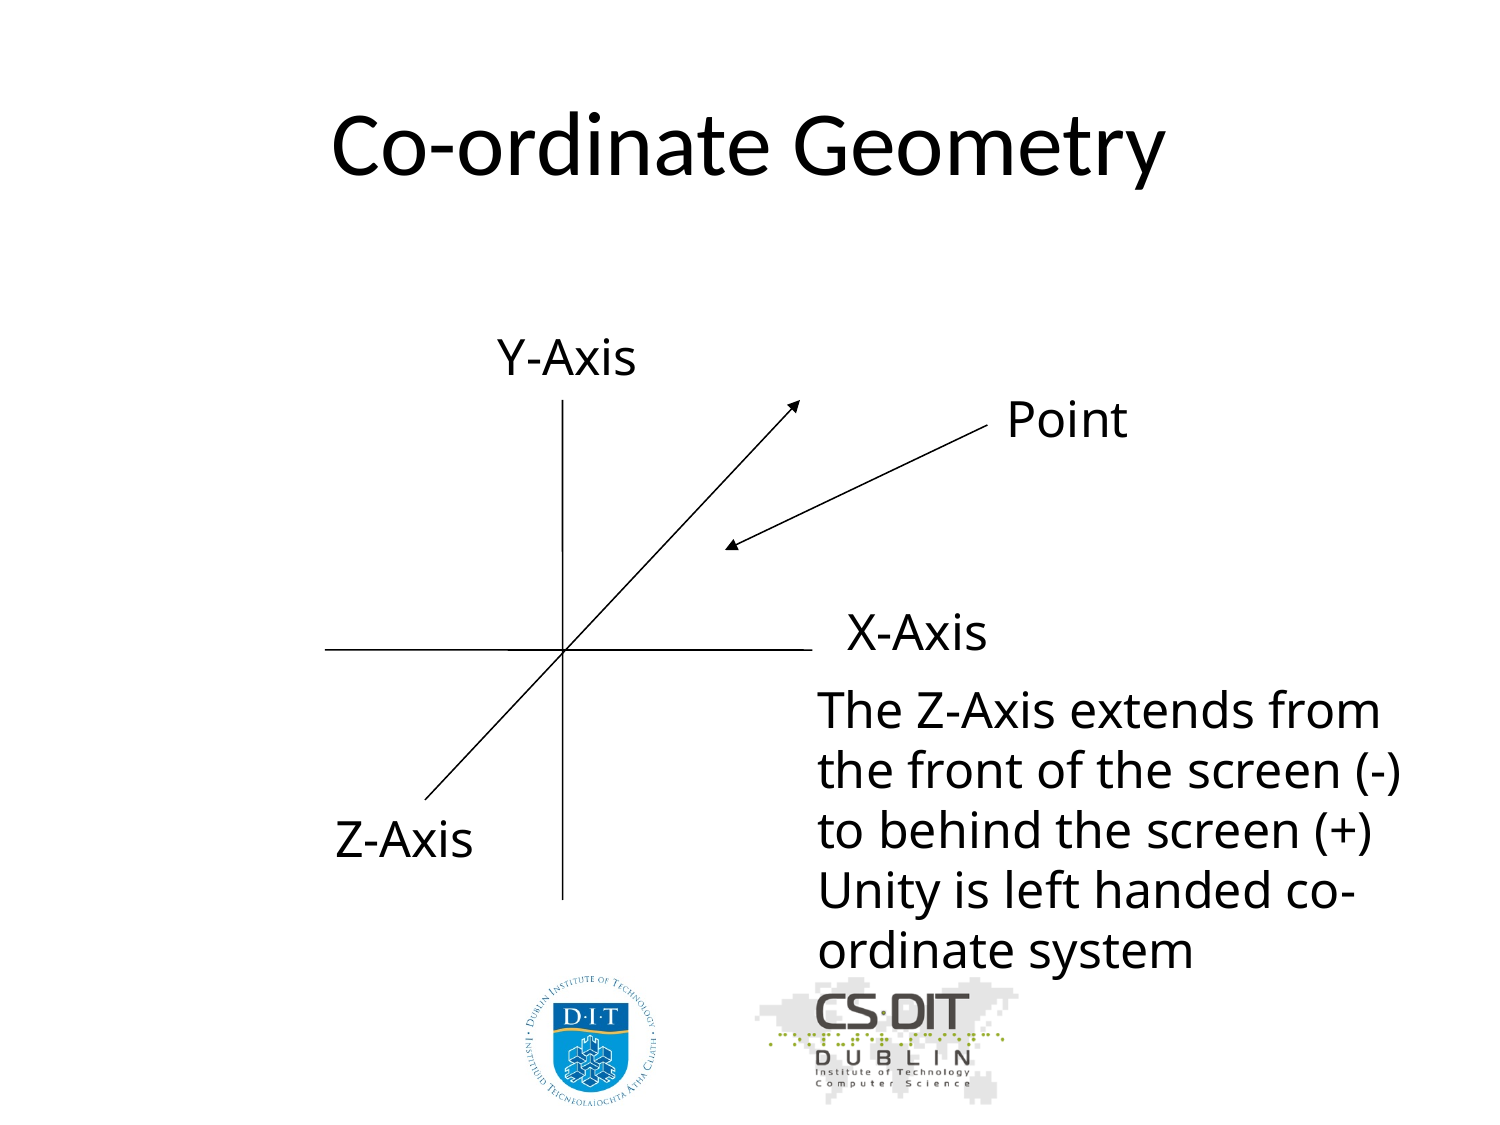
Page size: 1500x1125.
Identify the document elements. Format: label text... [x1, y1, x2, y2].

text_box [424, 399, 800, 801]
picture [738, 938, 1034, 1125]
text_box Z-Axis [320, 799, 490, 875]
text_box Y-Axis [483, 317, 653, 393]
text_box X-Axis [832, 592, 1003, 668]
text_box [724, 424, 988, 551]
title Co-ordinate Geometry [75, 45, 1425, 233]
text_box Point [991, 380, 1144, 456]
text_box The Z-Axis extends from the front of the screen (-) to behind the screen (+) Unity is left handed co-ordinate system [802, 671, 1455, 987]
picture [525, 976, 656, 1106]
